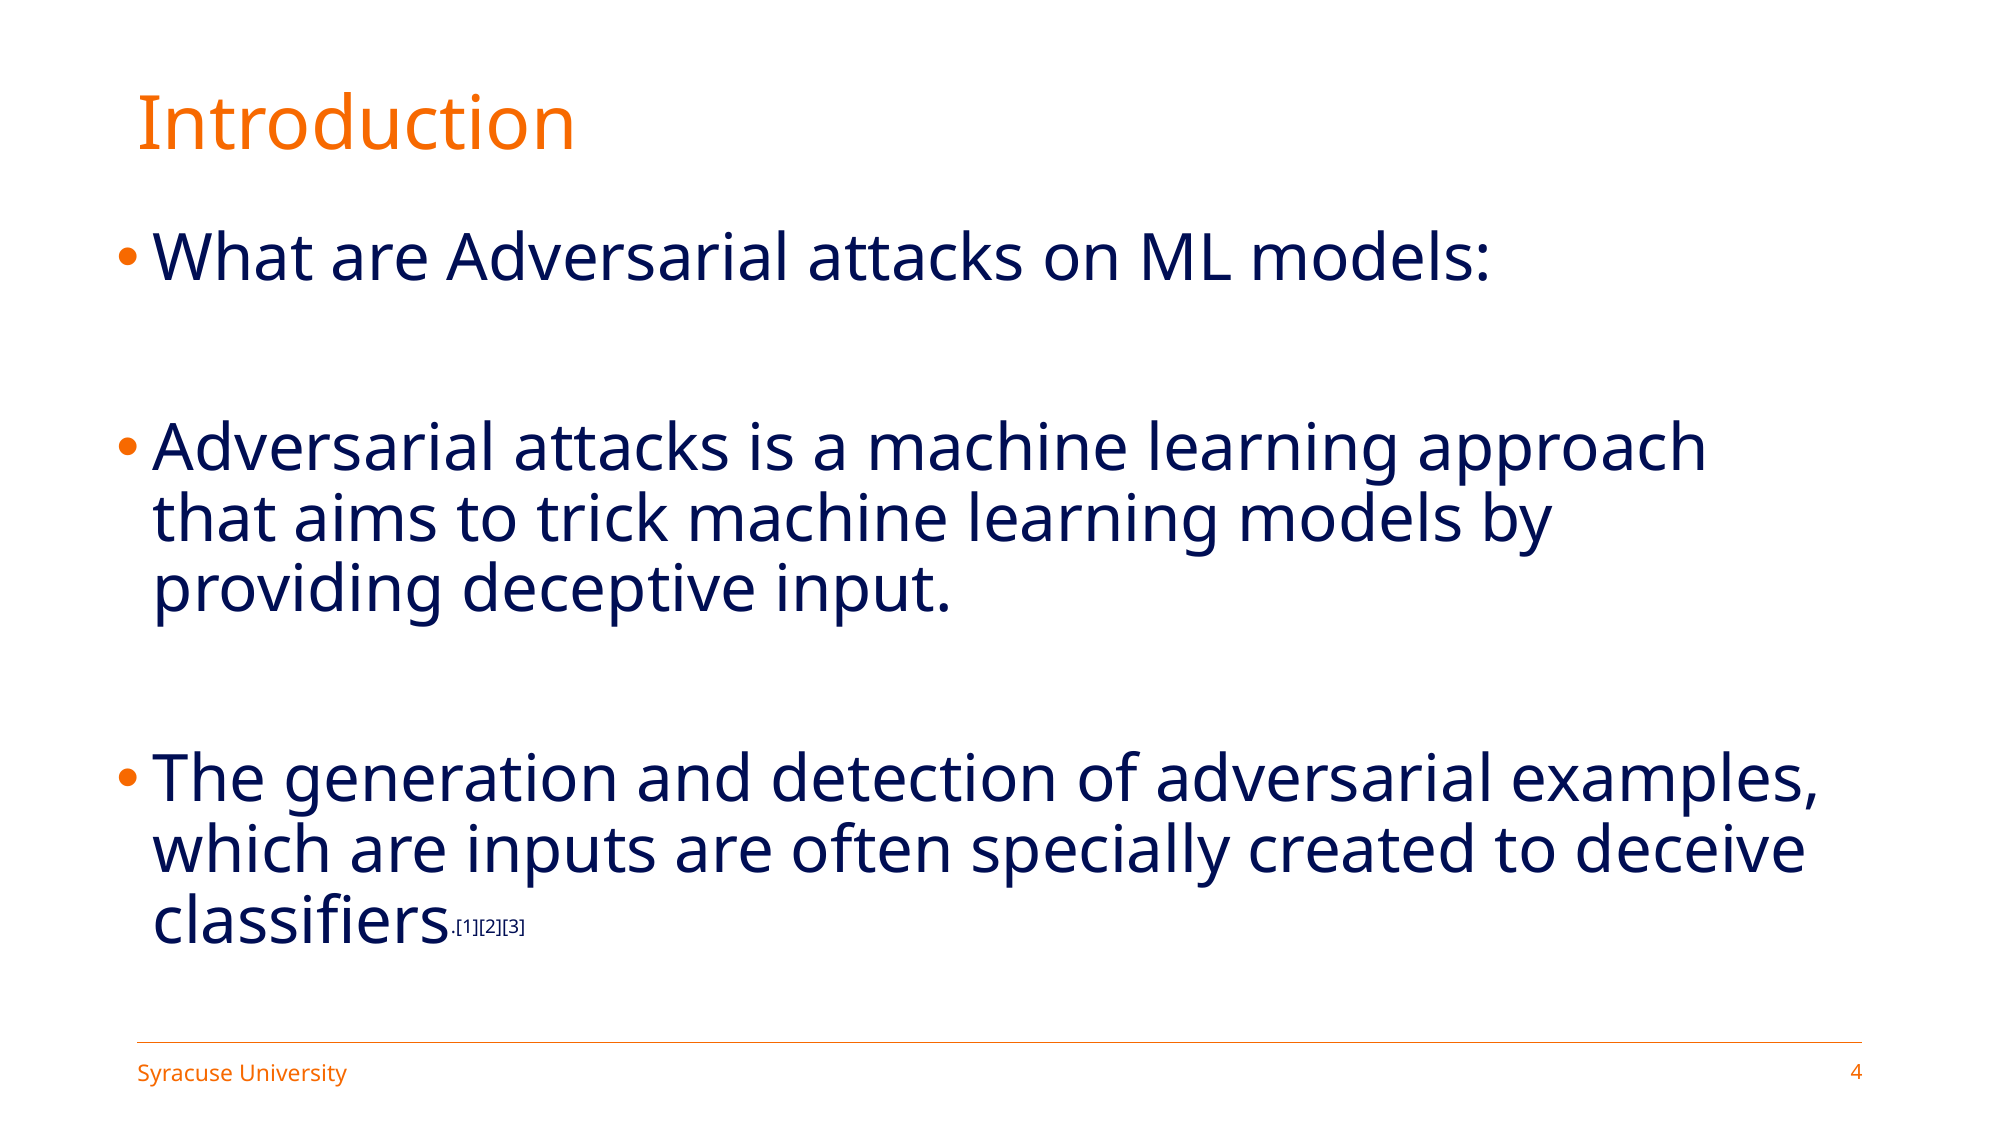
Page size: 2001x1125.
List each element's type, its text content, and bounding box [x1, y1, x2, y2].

list What are Adversarial attacks on ML models: Adversarial attacks is a machine learning approach that aims to trick machine learning models by providing deceptive input. The generation and detection of adversarial examples, which are inputs are often specially created to deceive classifiers.[1][2][3] [116, 216, 1842, 967]
title Introduction [137, 17, 1863, 235]
